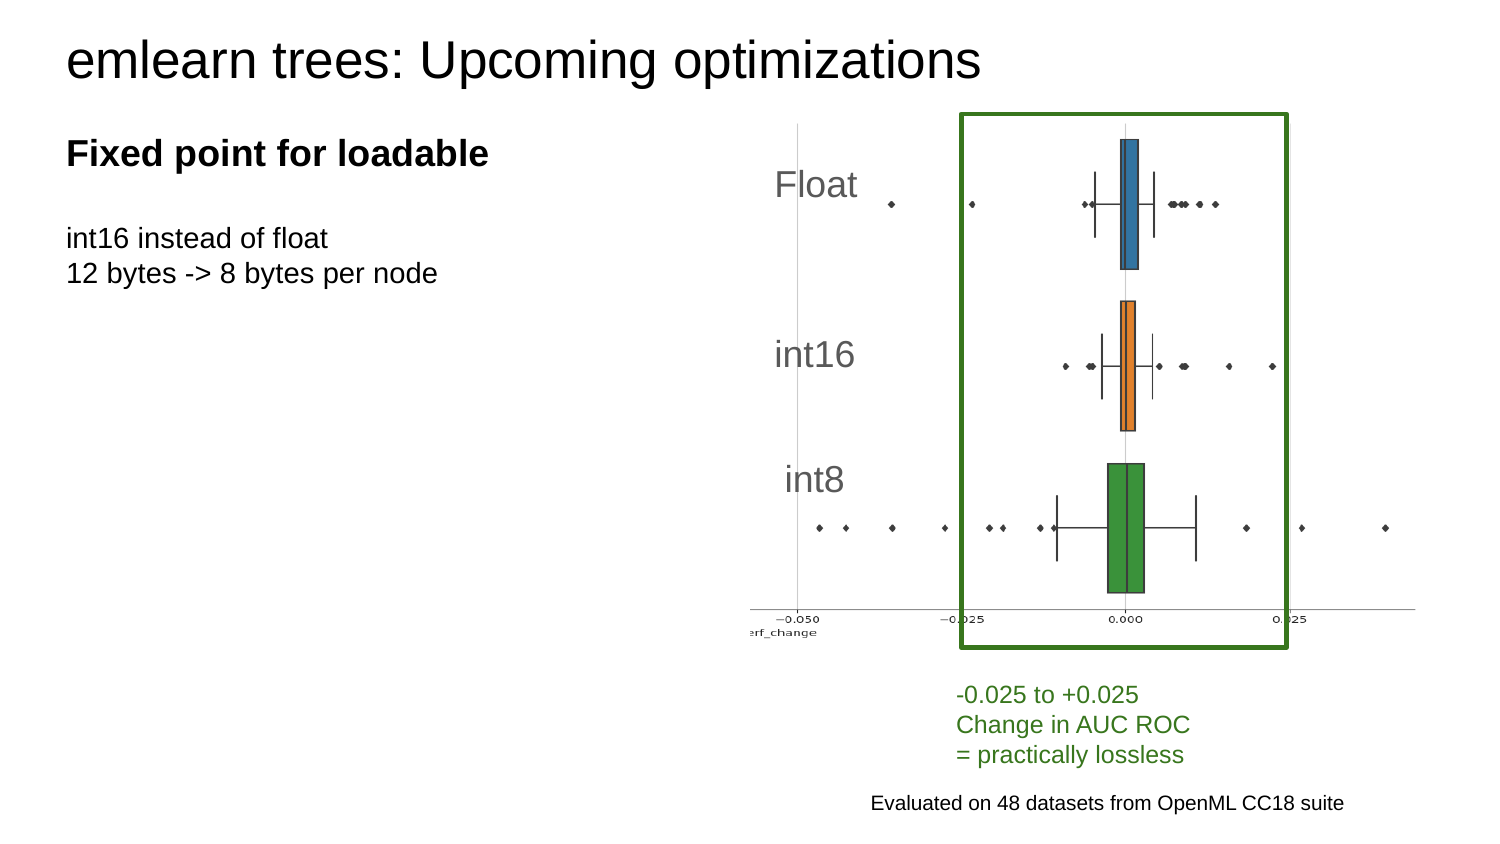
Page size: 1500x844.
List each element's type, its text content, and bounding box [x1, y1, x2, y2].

list Fixed point for loadable int16 instead of float 12 bytes -> 8 bytes per node [51, 114, 653, 292]
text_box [749, 113, 1416, 785]
list Evaluated on 48 datasets from OpenML CC18 suite [855, 792, 1416, 829]
title emlearn trees: Upcoming optimizations [51, 10, 1449, 105]
